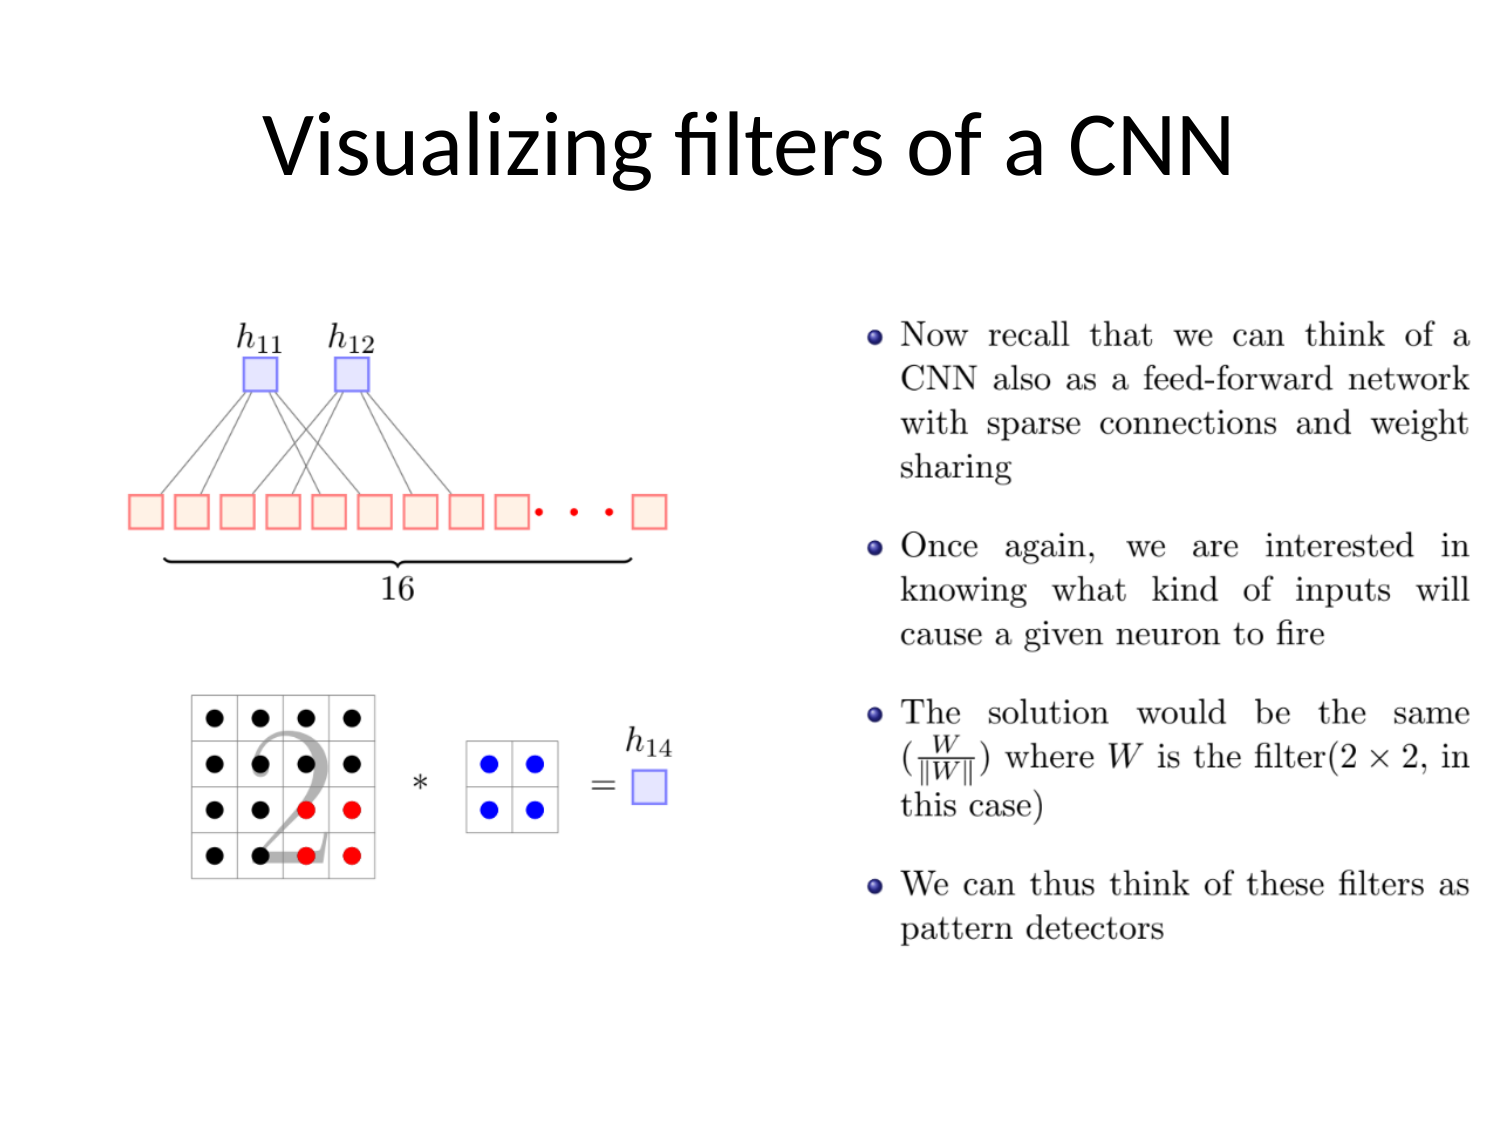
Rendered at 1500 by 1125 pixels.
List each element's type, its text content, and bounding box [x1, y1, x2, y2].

picture [100, 278, 1486, 980]
title Visualizing filters of a CNN [75, 45, 1425, 233]
